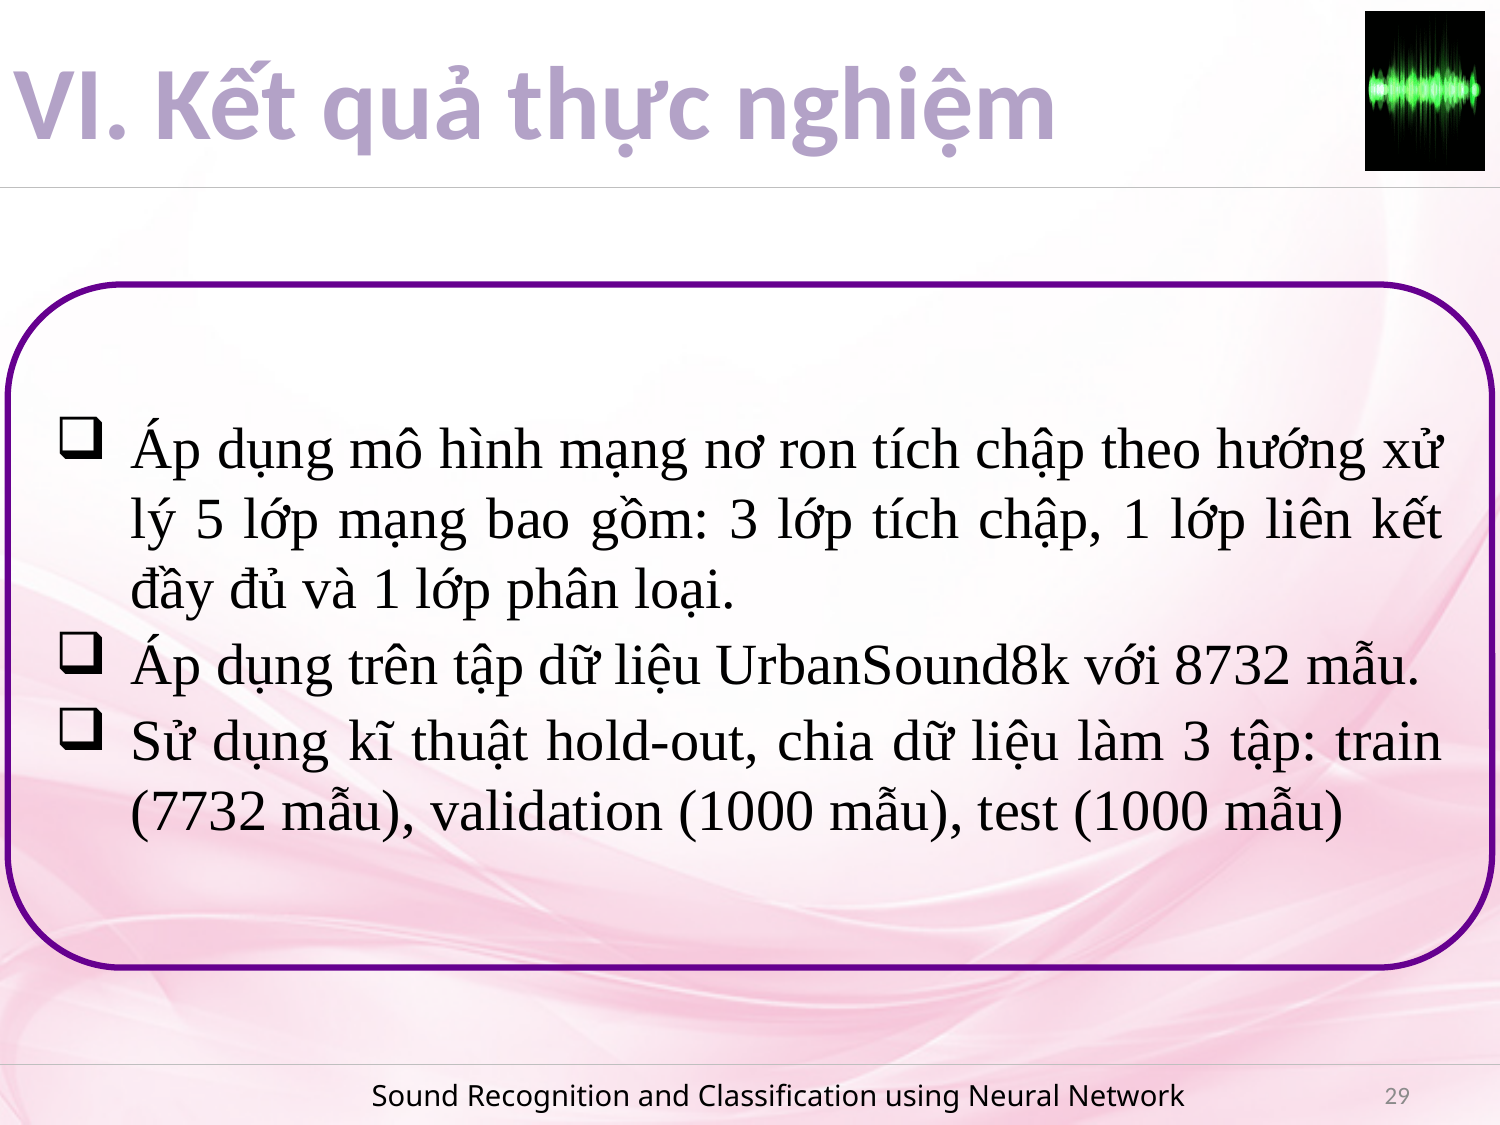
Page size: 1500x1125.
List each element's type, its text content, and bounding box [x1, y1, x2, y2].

text_box VI. Kết quả thực nghiệm [0, 27, 1332, 168]
text_box Áp dụng mô hình mạng nơ ron tích chập theo hướng xử lý 5 lớp mạng bao gồm: 3 lớp tích chập, 1 lớp liên kết đầy đủ và 1 lớp phân loại. Áp dụng trên tập dữ liệu UrbanSound8k với 8732 mẫu. Sử dụng kĩ thuật hold-out, chia dữ liệu làm 3 tập: train (7732 mẫu), validation (1000 mẫu), test (1000 mẫu) [5, 282, 1495, 970]
slide_number 29 [1074, 1072, 1425, 1125]
picture [1365, 11, 1485, 171]
text_box Sound Recognition and Classification using Neural Network [200, 1072, 1358, 1120]
